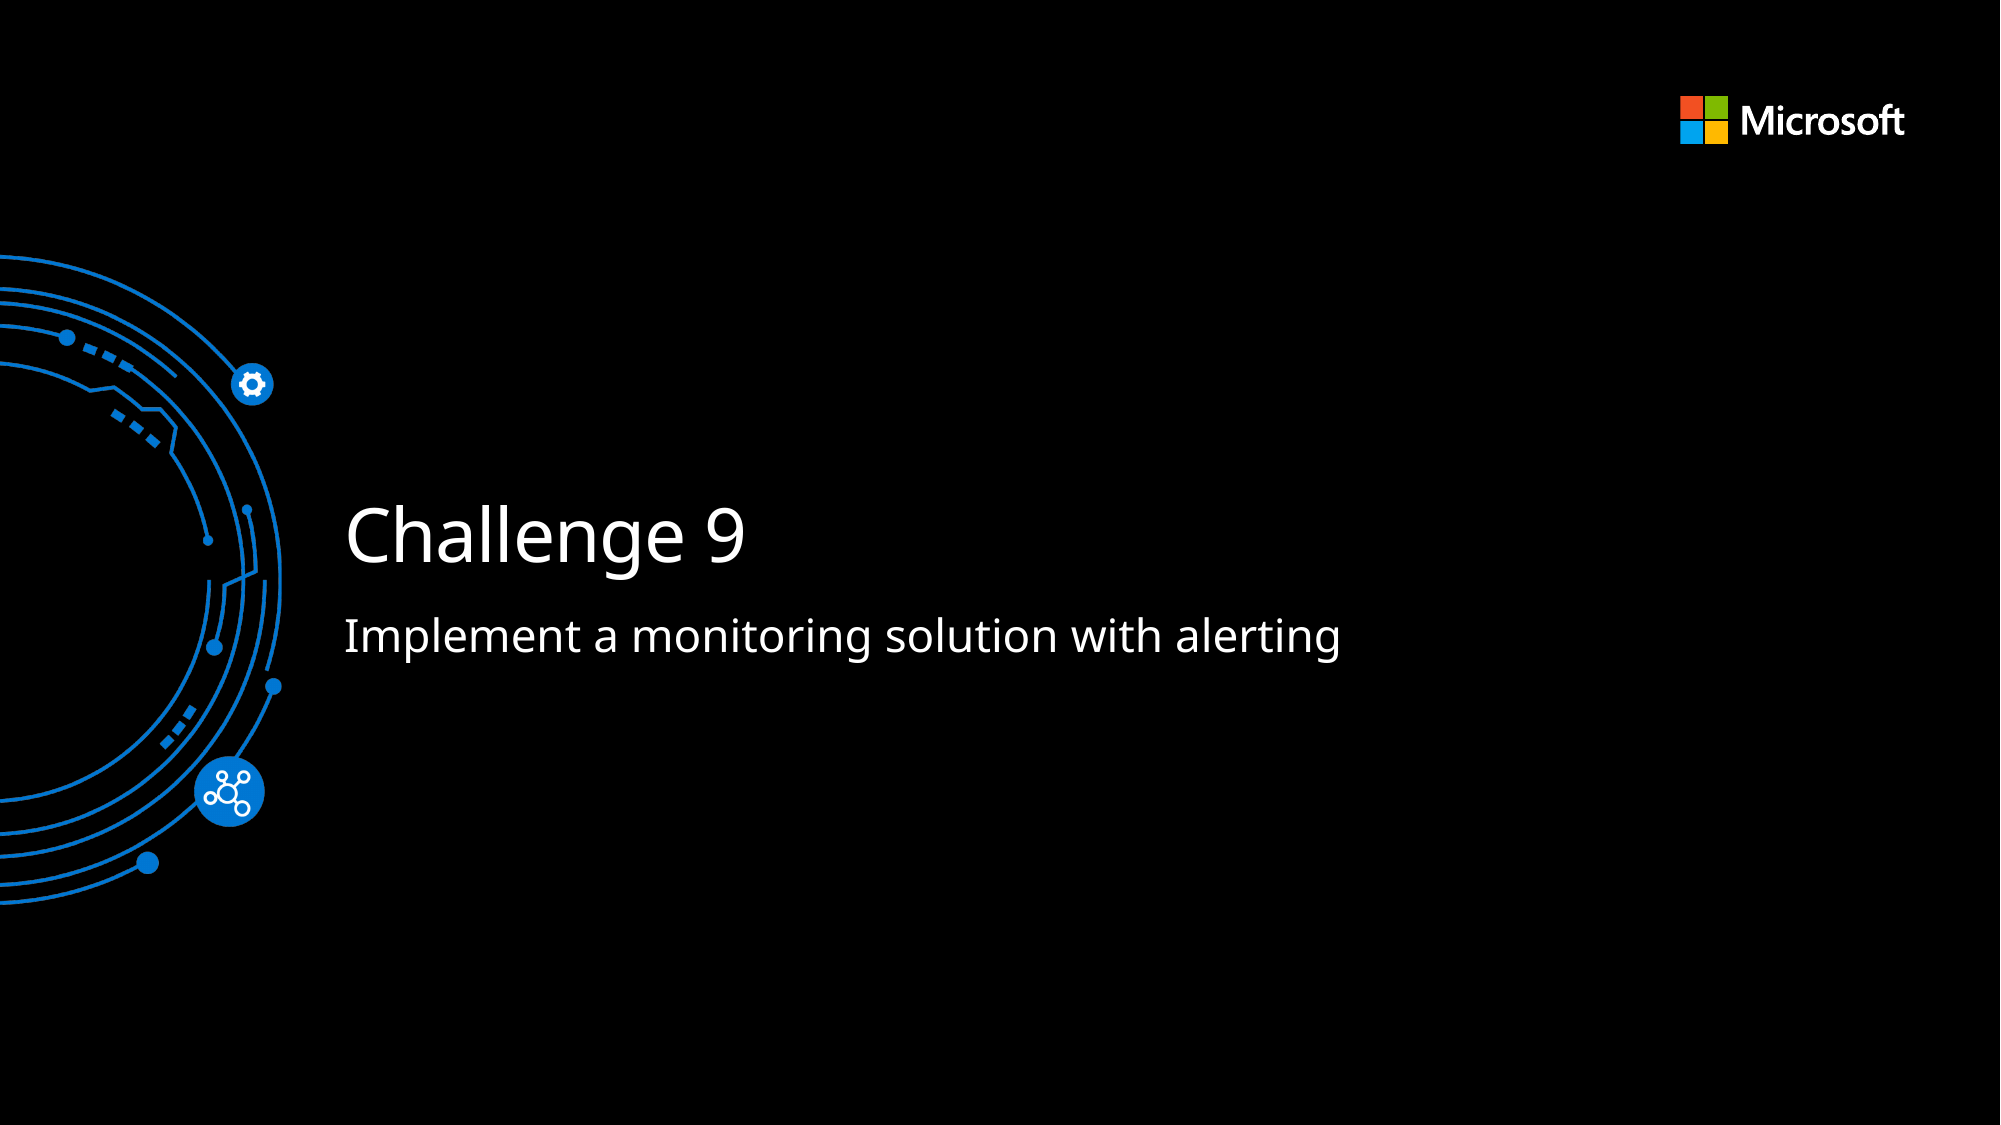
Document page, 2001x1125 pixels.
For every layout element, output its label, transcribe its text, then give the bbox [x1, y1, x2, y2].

picture [0, 255, 282, 905]
subtitle Implement a monitoring solution with alerting [344, 606, 1597, 663]
title Challenge 9 [344, 487, 1597, 579]
